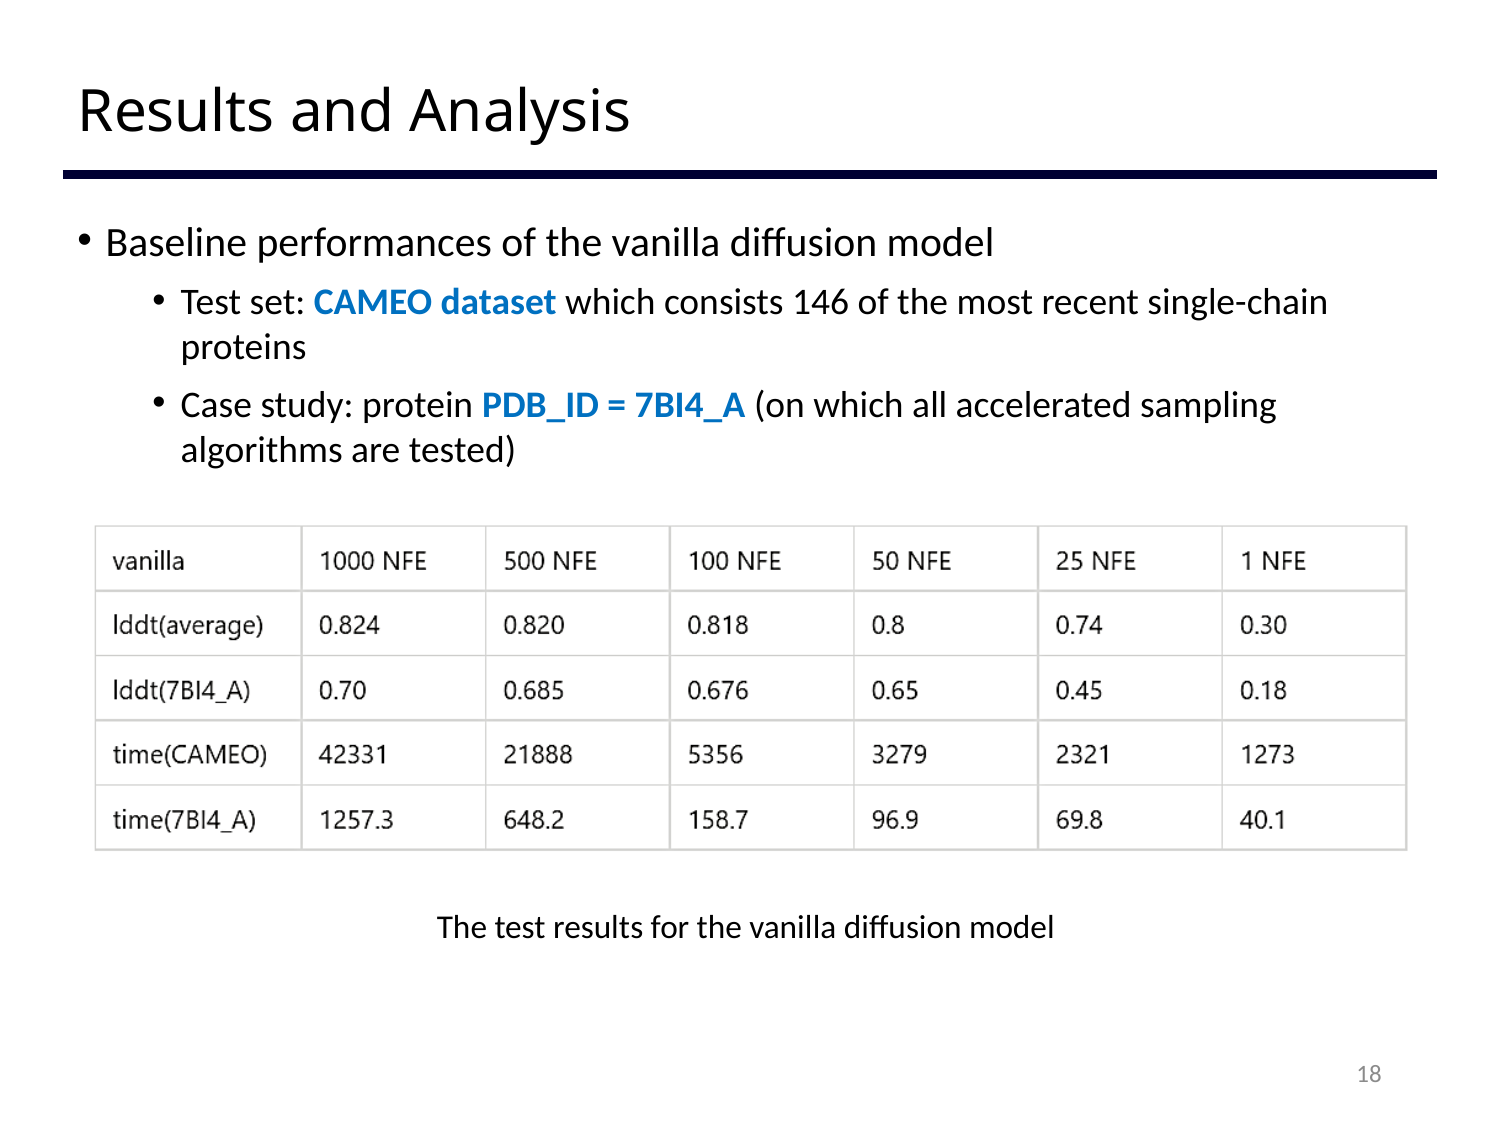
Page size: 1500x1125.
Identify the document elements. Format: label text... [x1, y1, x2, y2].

text_box The test results for the vanilla diffusion model [422, 897, 1078, 953]
slide_number 18 [1059, 1042, 1397, 1103]
title Results and Analysis [62, 55, 1357, 170]
text_box Baseline performances of the vanilla diffusion model Test set: CAMEO dataset which consists 146 of the most recent single-chain proteins Case study: protein PDB_ID = 7BI4_A (on which all accelerated sampling algorithms are tested) [62, 207, 1438, 477]
picture [85, 512, 1415, 872]
